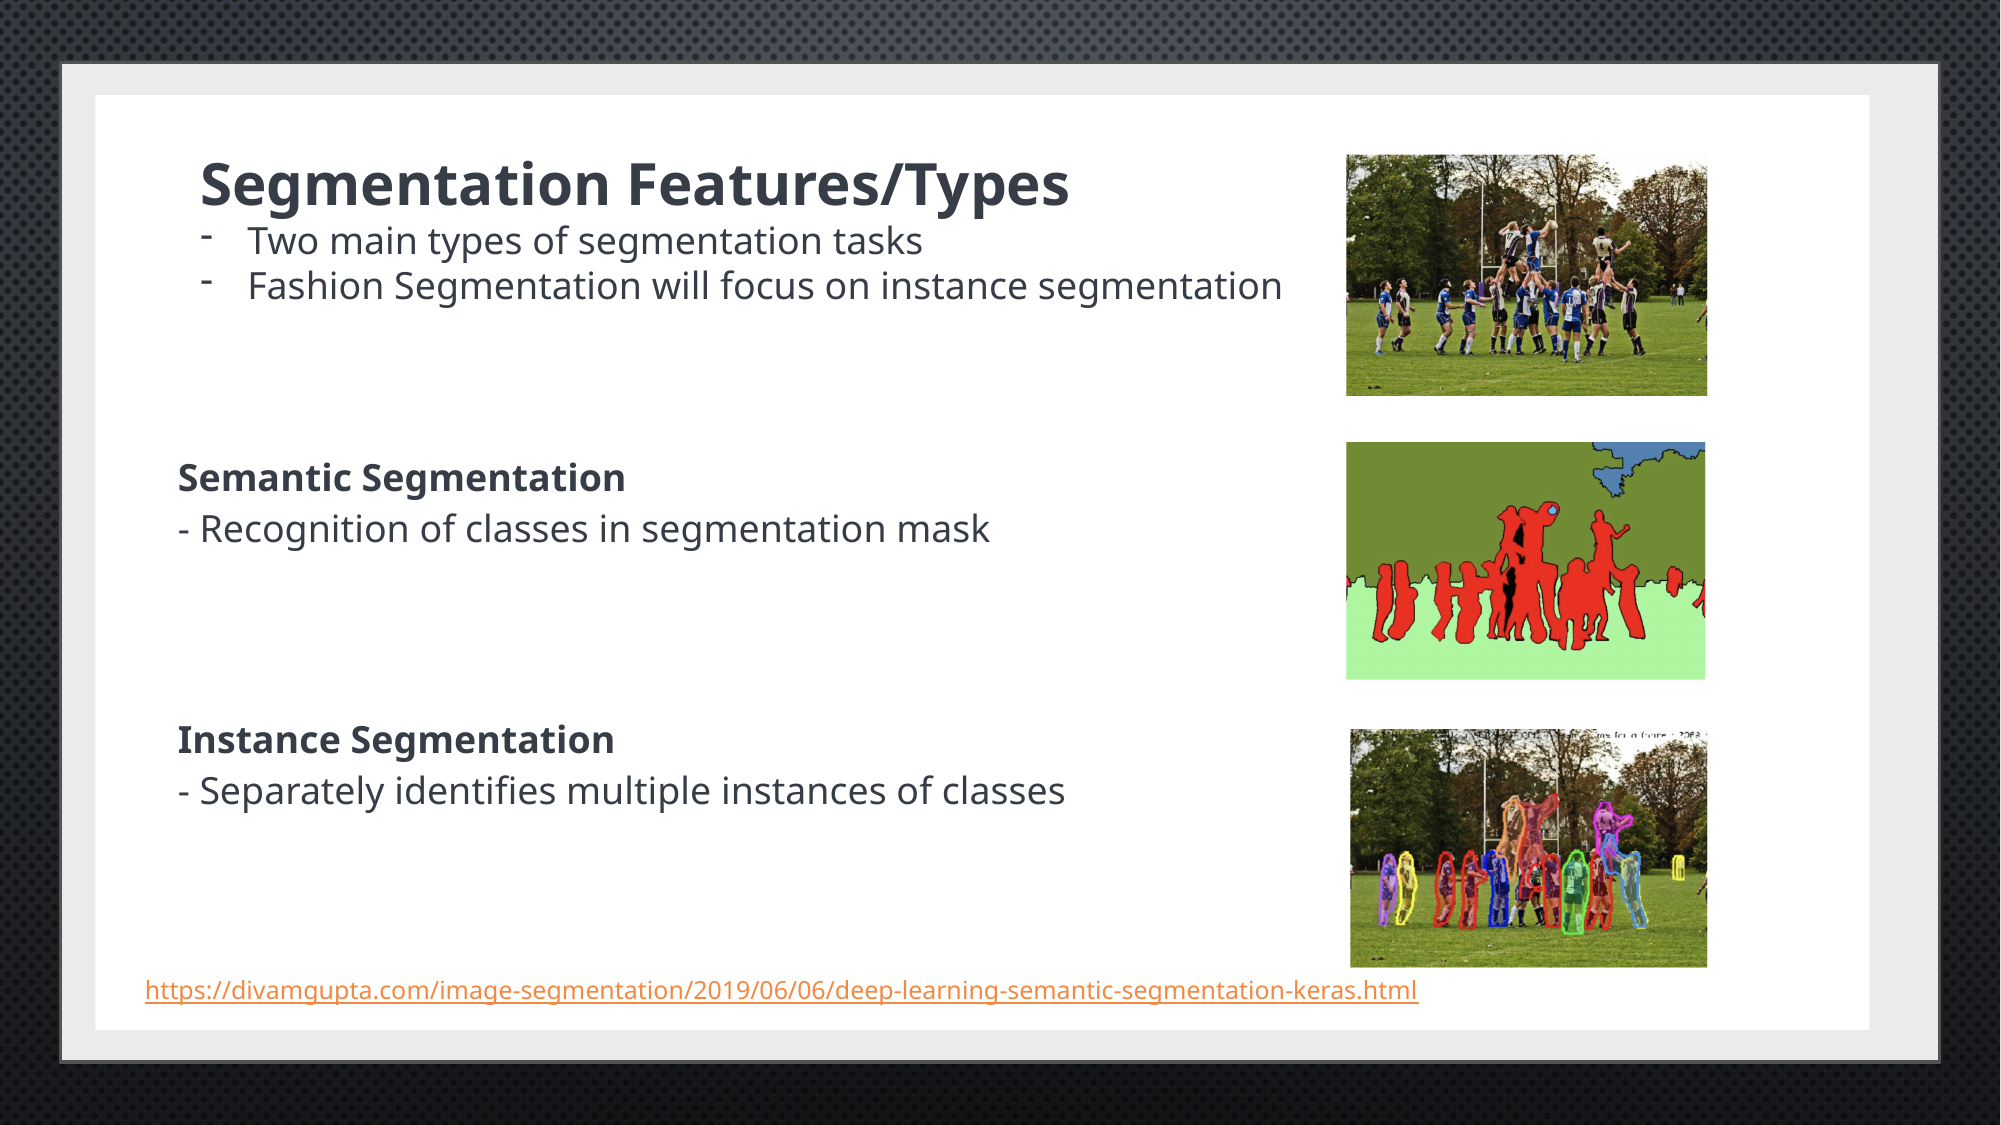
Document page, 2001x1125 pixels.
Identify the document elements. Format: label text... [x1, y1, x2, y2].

table_cell Instance Segmentation - Separately identifies multiple instances of classes [164, 709, 1204, 967]
table_header Semantic Segmentation - Recognition of classes in segmentation mask [164, 444, 1204, 703]
picture [1346, 154, 1708, 396]
text_box https://divamgupta.com/image-segmentation/2019/06/06/deep-learning-semantic-segmentation-keras.html [130, 967, 1645, 1017]
picture [1350, 728, 1708, 968]
text_box Segmentation Features/Types Two main types of segmentation tasks Fashion Segmentation will focus on instance segmentation [95, 95, 1870, 1030]
picture [1346, 442, 1706, 683]
